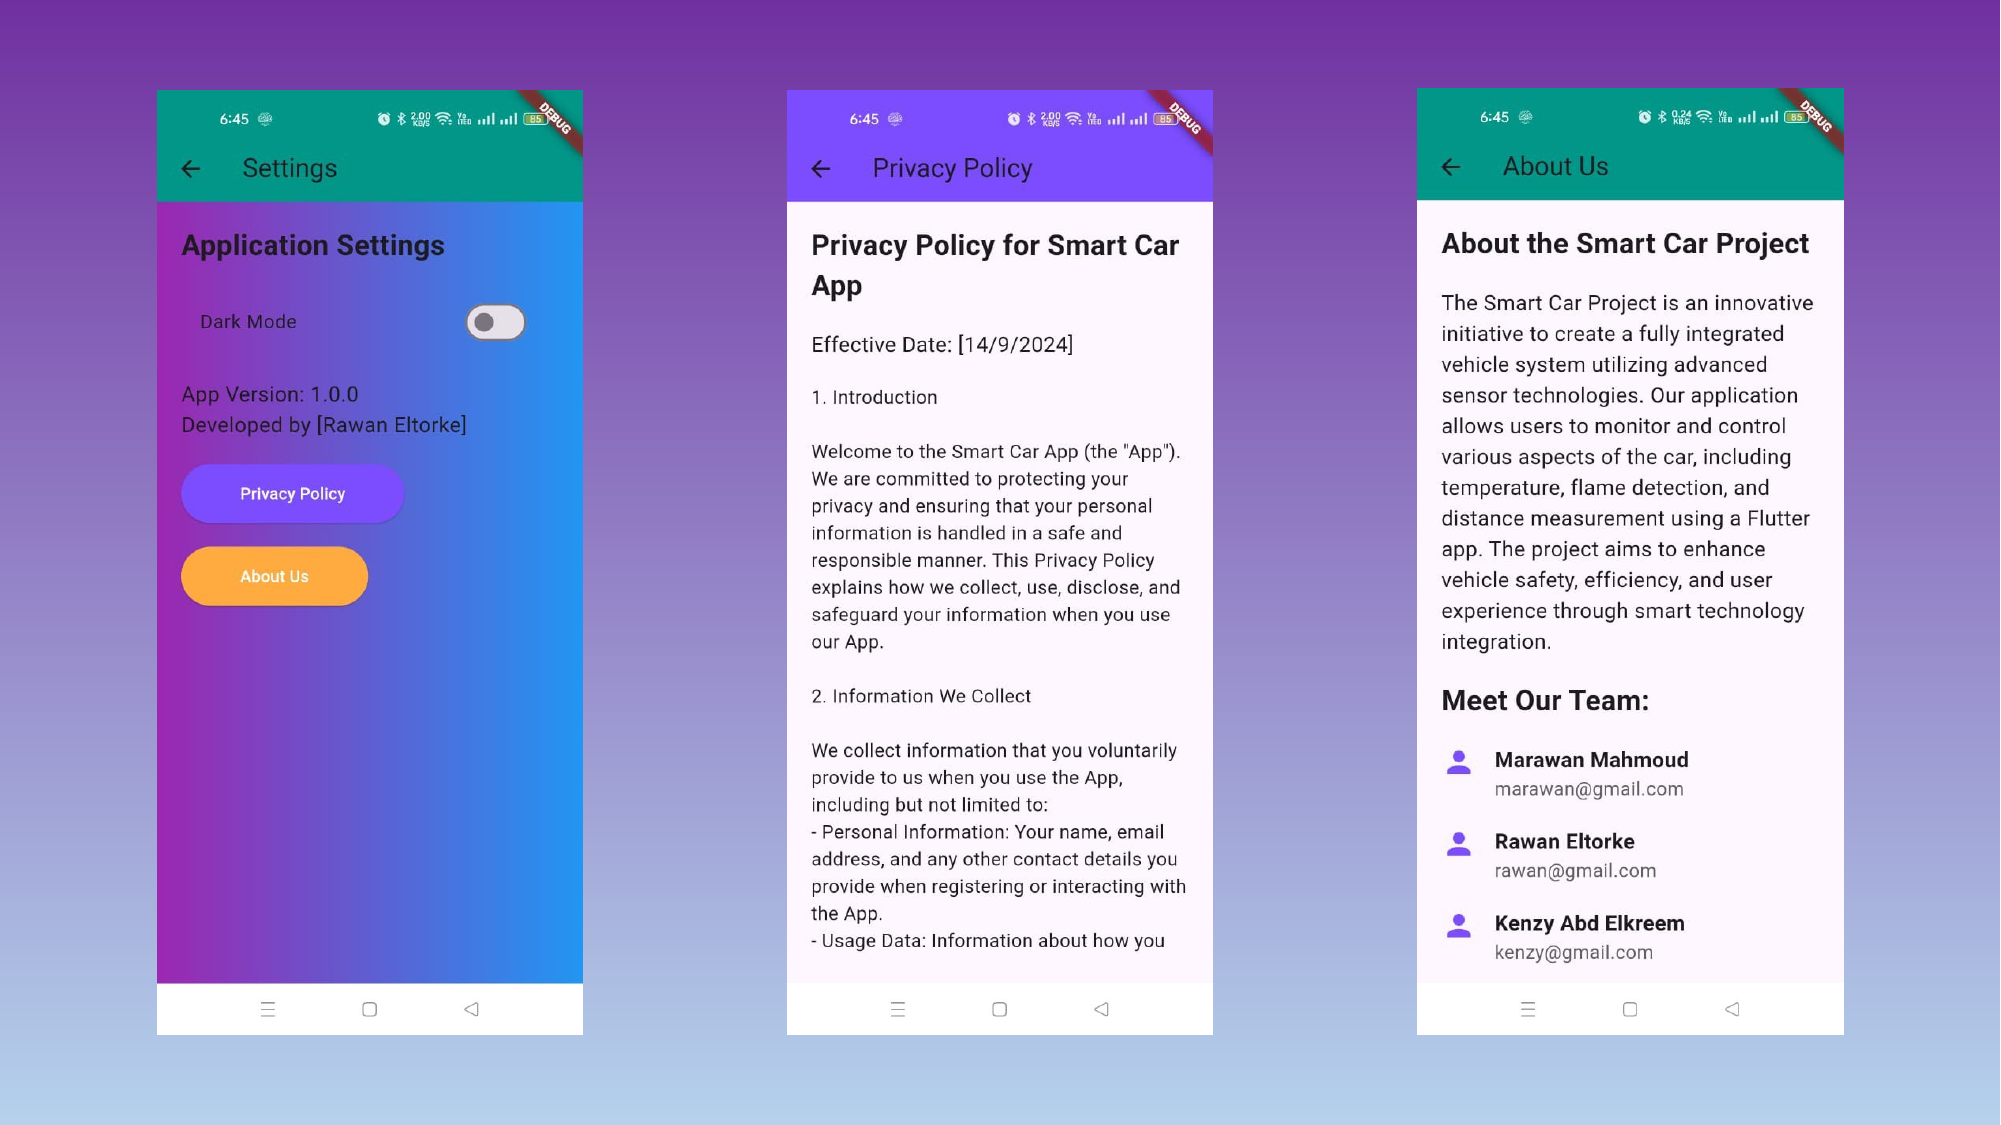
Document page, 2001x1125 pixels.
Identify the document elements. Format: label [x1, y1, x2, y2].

list [787, 89, 1213, 1035]
list [157, 89, 583, 1035]
picture [1417, 88, 1844, 1035]
